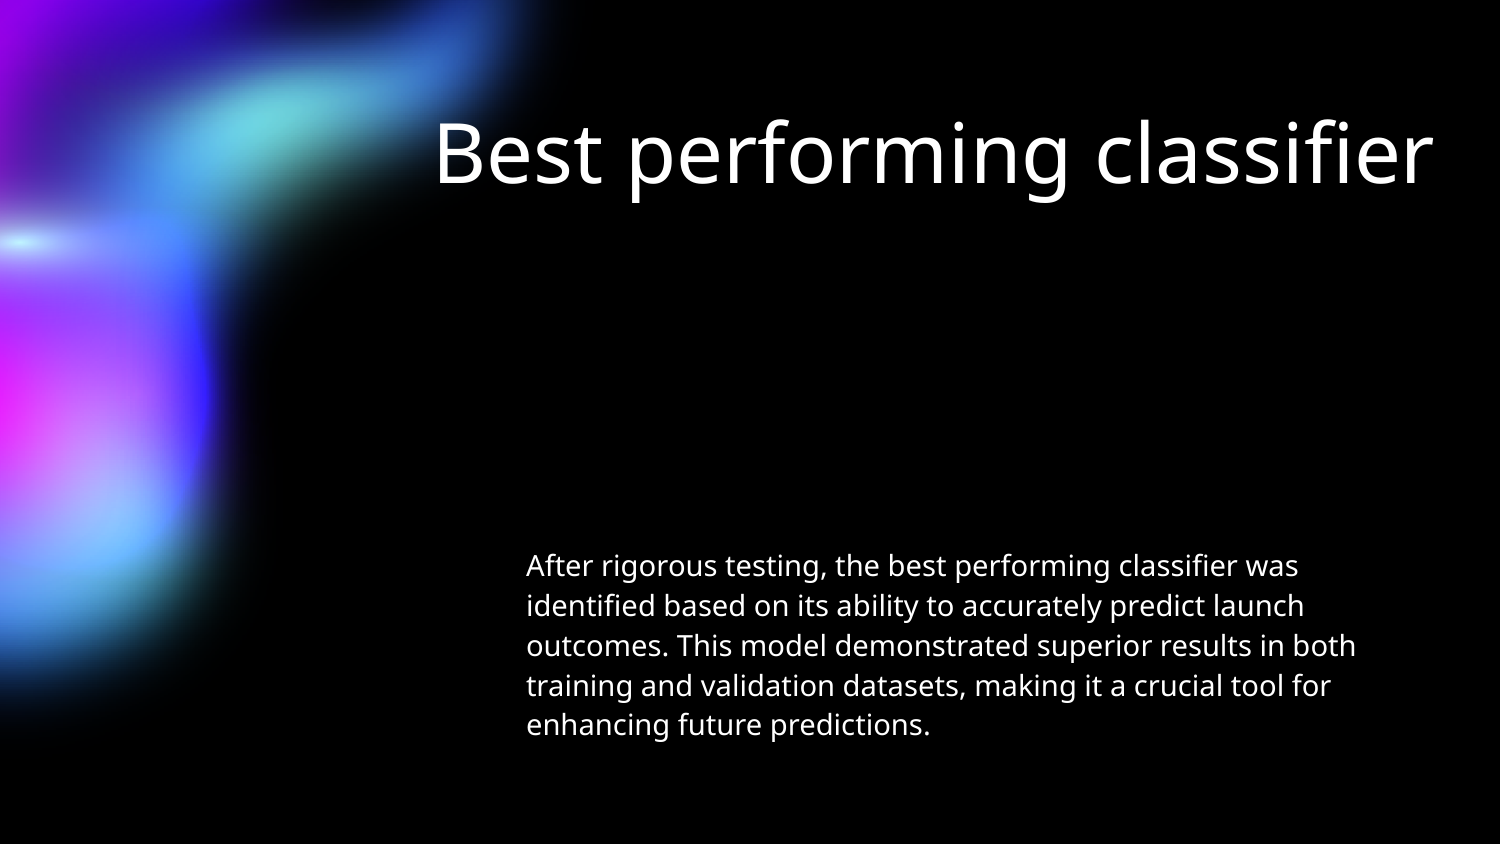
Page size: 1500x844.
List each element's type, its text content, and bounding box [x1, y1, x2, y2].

picture [0, 0, 1491, 844]
title Best performing classifier [275, 79, 1452, 302]
subtitle After rigorous testing, the best performing classifier was identified based on its ability to accurately predict launch outcomes. This model demonstrated superior results in both training and validation datasets, making it a crucial tool for enhancing future predictions. [473, 312, 1439, 760]
